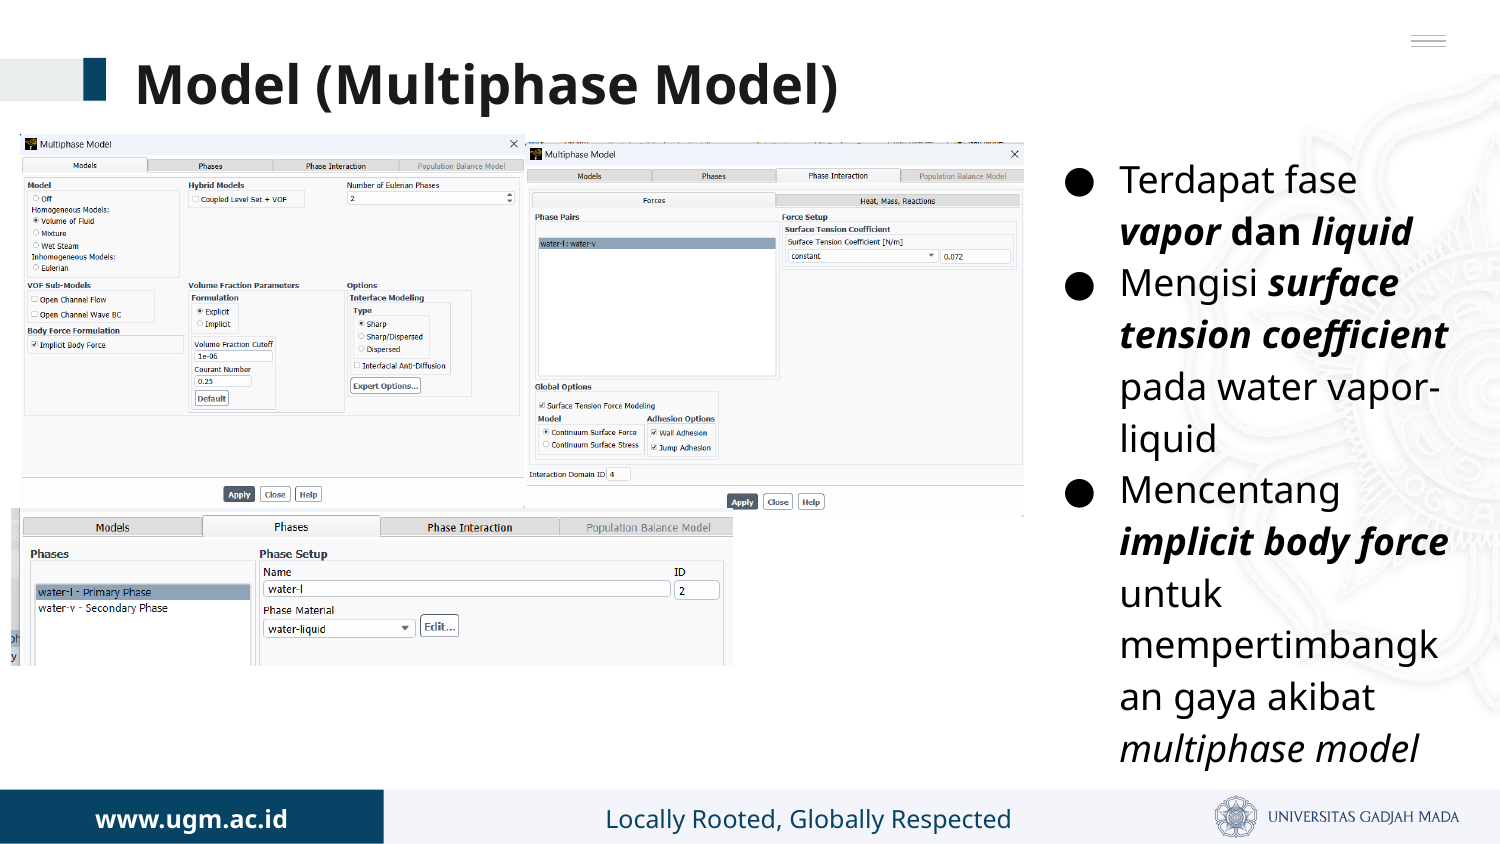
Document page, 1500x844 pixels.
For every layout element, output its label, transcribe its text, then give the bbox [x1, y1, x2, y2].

picture [11, 133, 1024, 666]
title Model (Multiphase Model) [119, 35, 1381, 124]
picture [1174, 779, 1500, 844]
list Terdapat fase vapor dan liquid Mengisi surface tension coefficient pada water vapor-liquid Mencentang implicit body force untuk mempertimbangkan gaya akibat multiphase model [1029, 134, 1471, 765]
